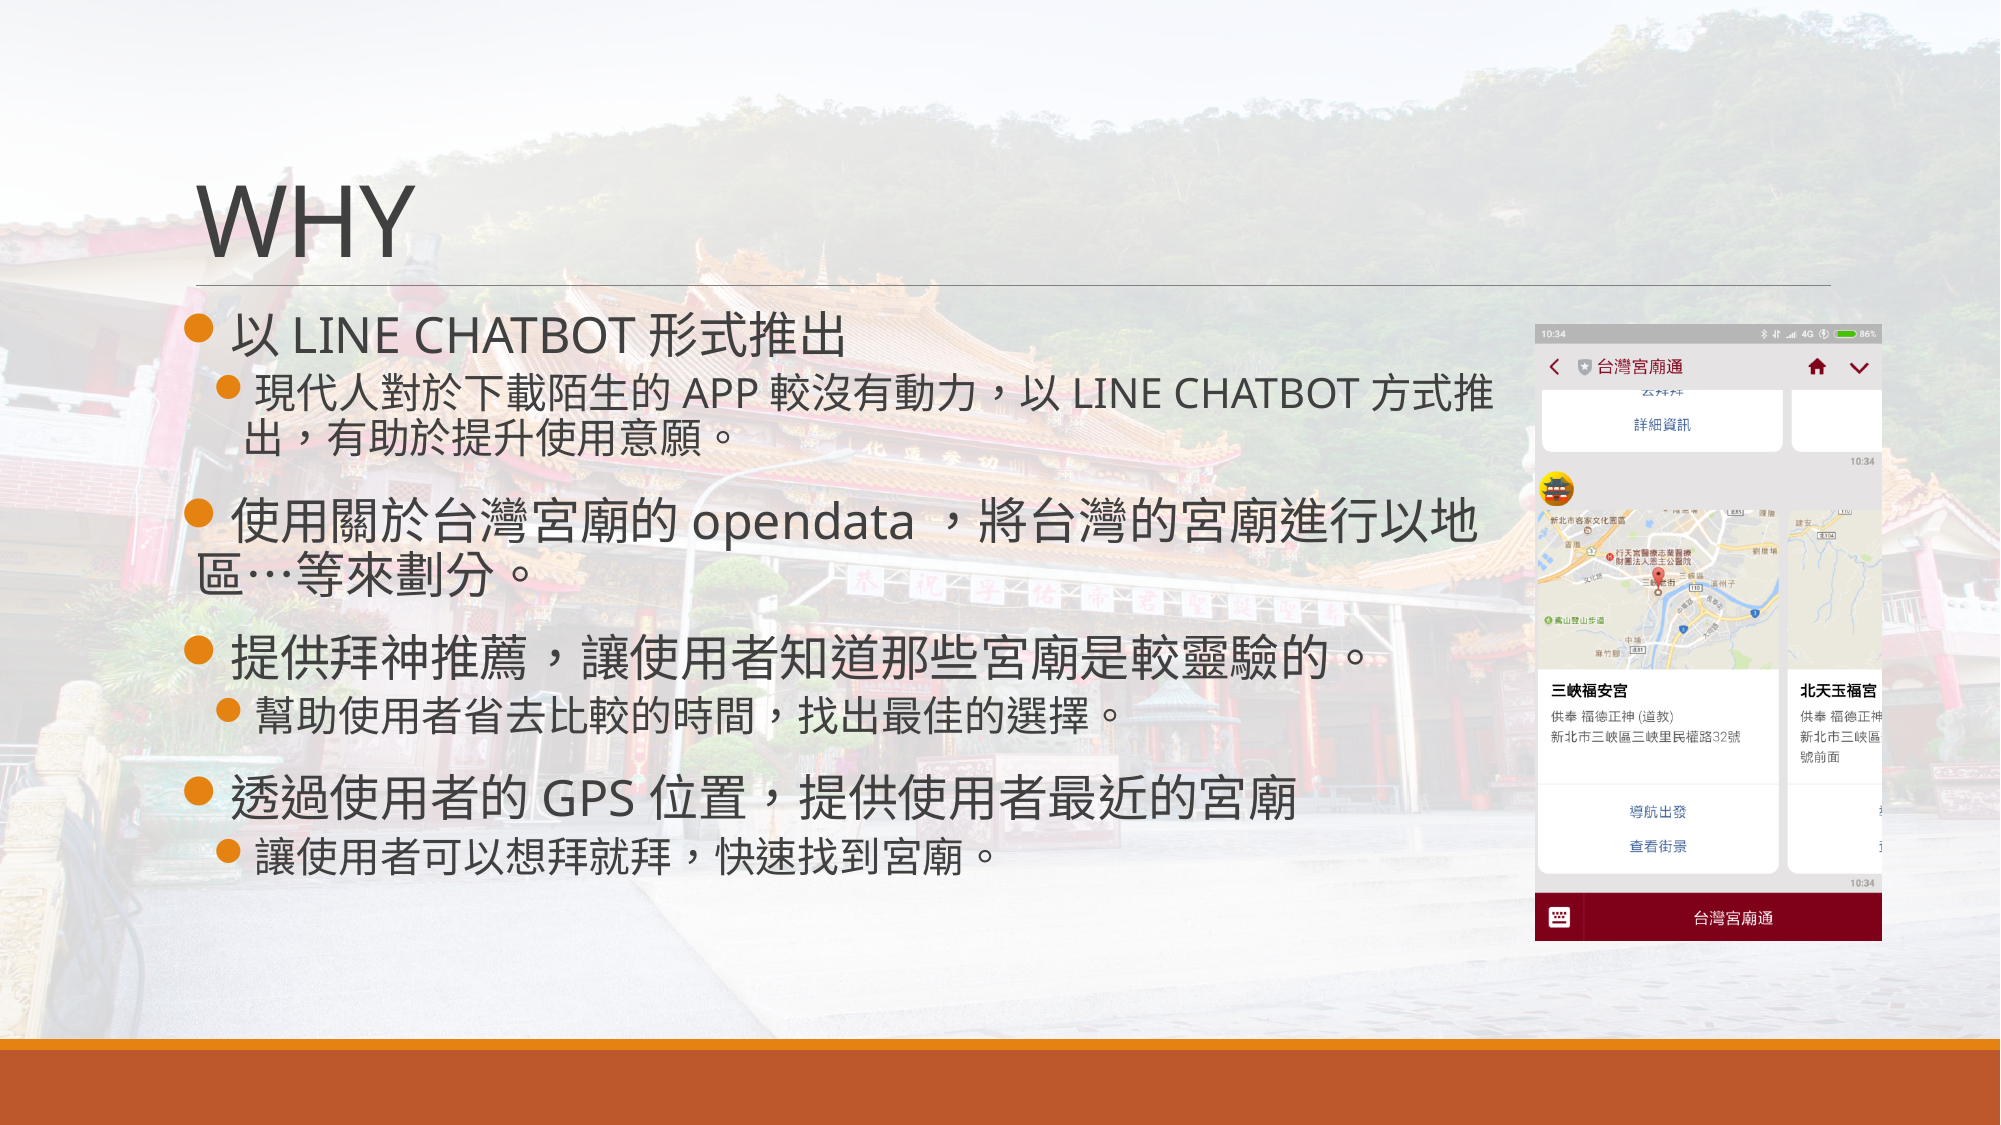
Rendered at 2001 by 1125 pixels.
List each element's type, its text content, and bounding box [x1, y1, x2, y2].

title WHY [180, 47, 1830, 285]
list 以LINE CHATBOT形式推出 現代人對於下載陌生的APP較沒有動力，以LINE CHATBOT方式推出，有助於提升使用意願。 使用關於台灣宮廟的opendata，將台灣的宮廟進行以地區…等來劃分。 提供拜神推薦，讓使用者知道那些宮廟是較靈驗的。 幫助使用者省去比較的時間，找出最佳的選擇。 透過使用者的GPS位置，提供使用者最近的宮廟 讓使用者可以想拜就拜，快速找到宮廟。 [180, 302, 1499, 963]
picture [1534, 324, 1882, 942]
